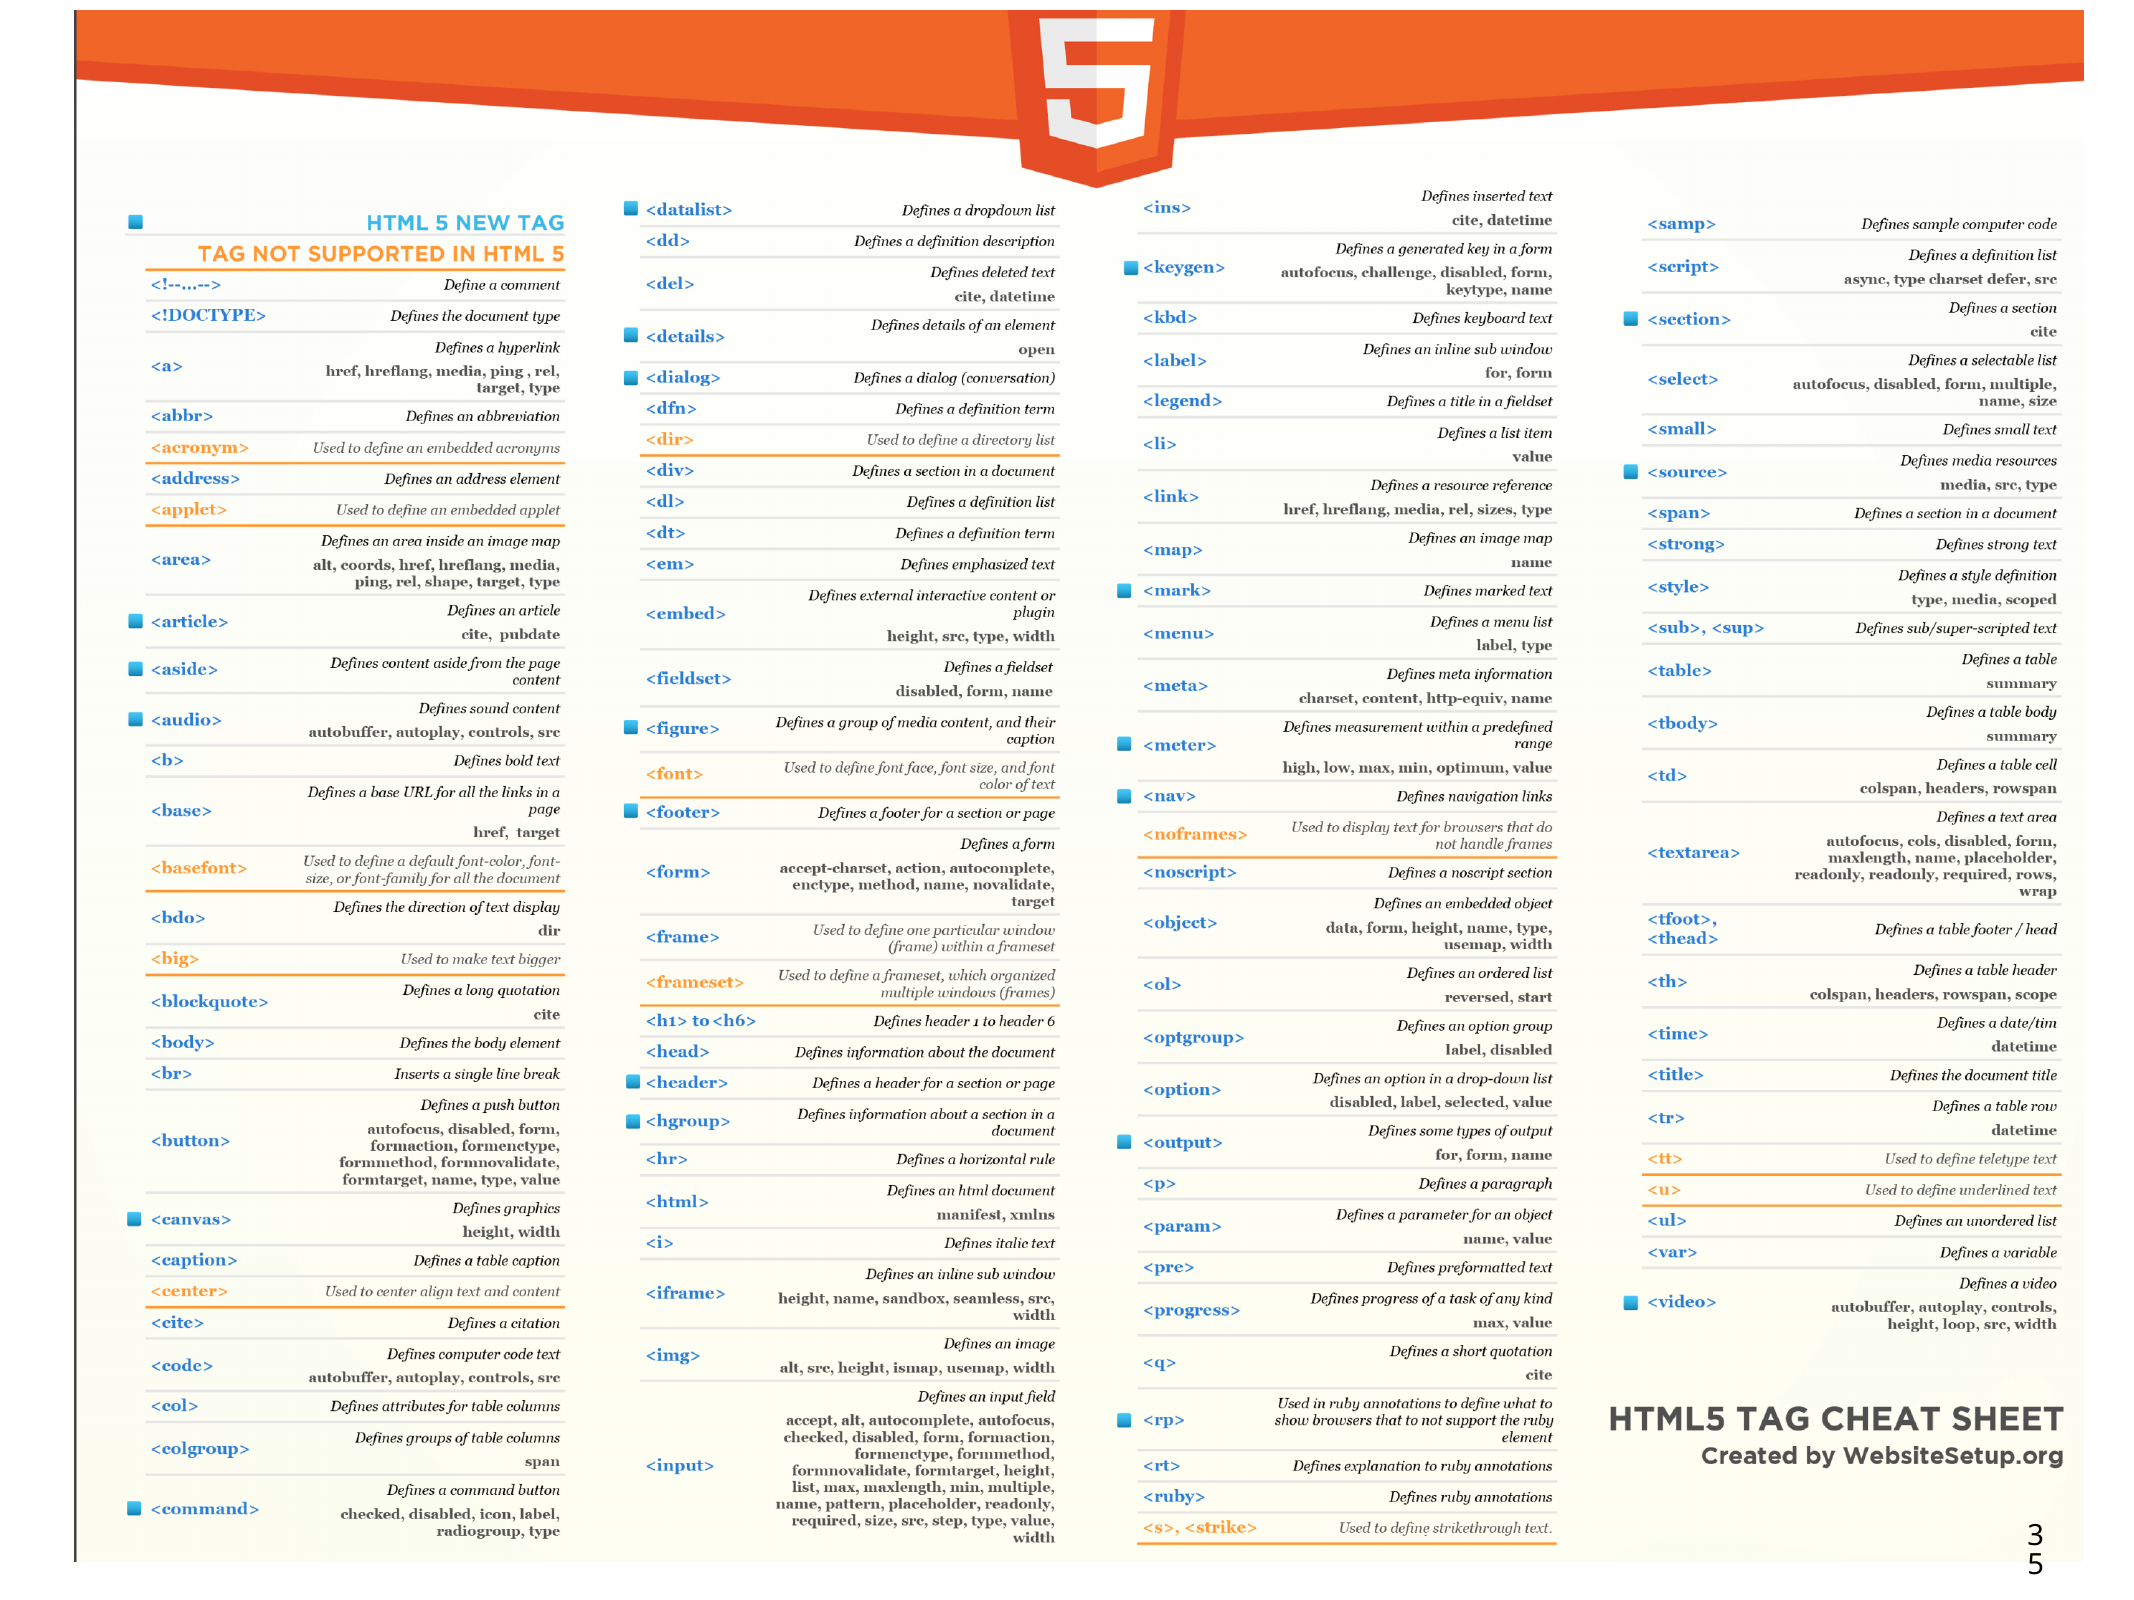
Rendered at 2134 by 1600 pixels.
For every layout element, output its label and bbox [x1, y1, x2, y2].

list [74, 10, 2084, 1563]
